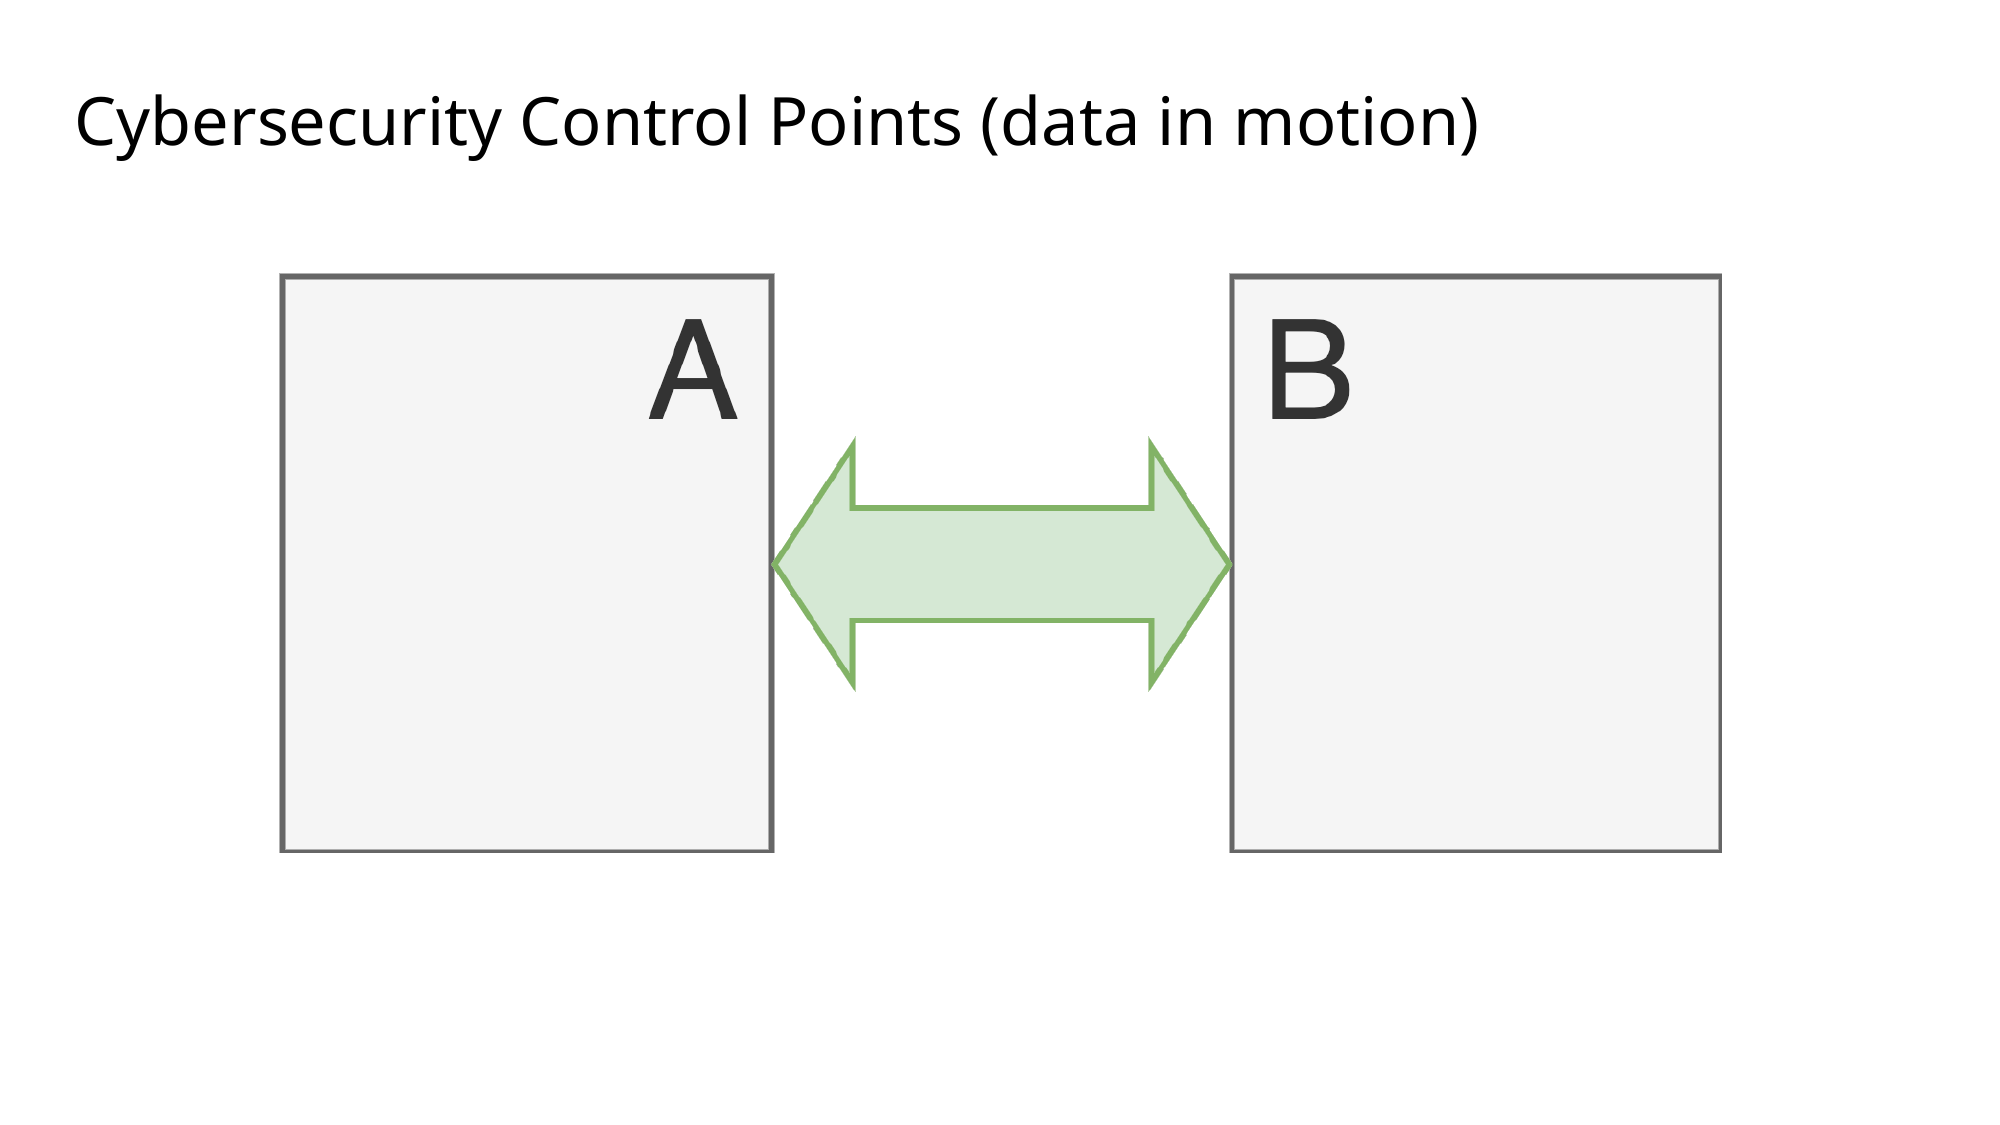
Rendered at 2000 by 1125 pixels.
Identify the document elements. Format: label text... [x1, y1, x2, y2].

picture [277, 271, 1722, 854]
title Cybersecurity Control Points (data in motion) [74, 75, 1925, 162]
